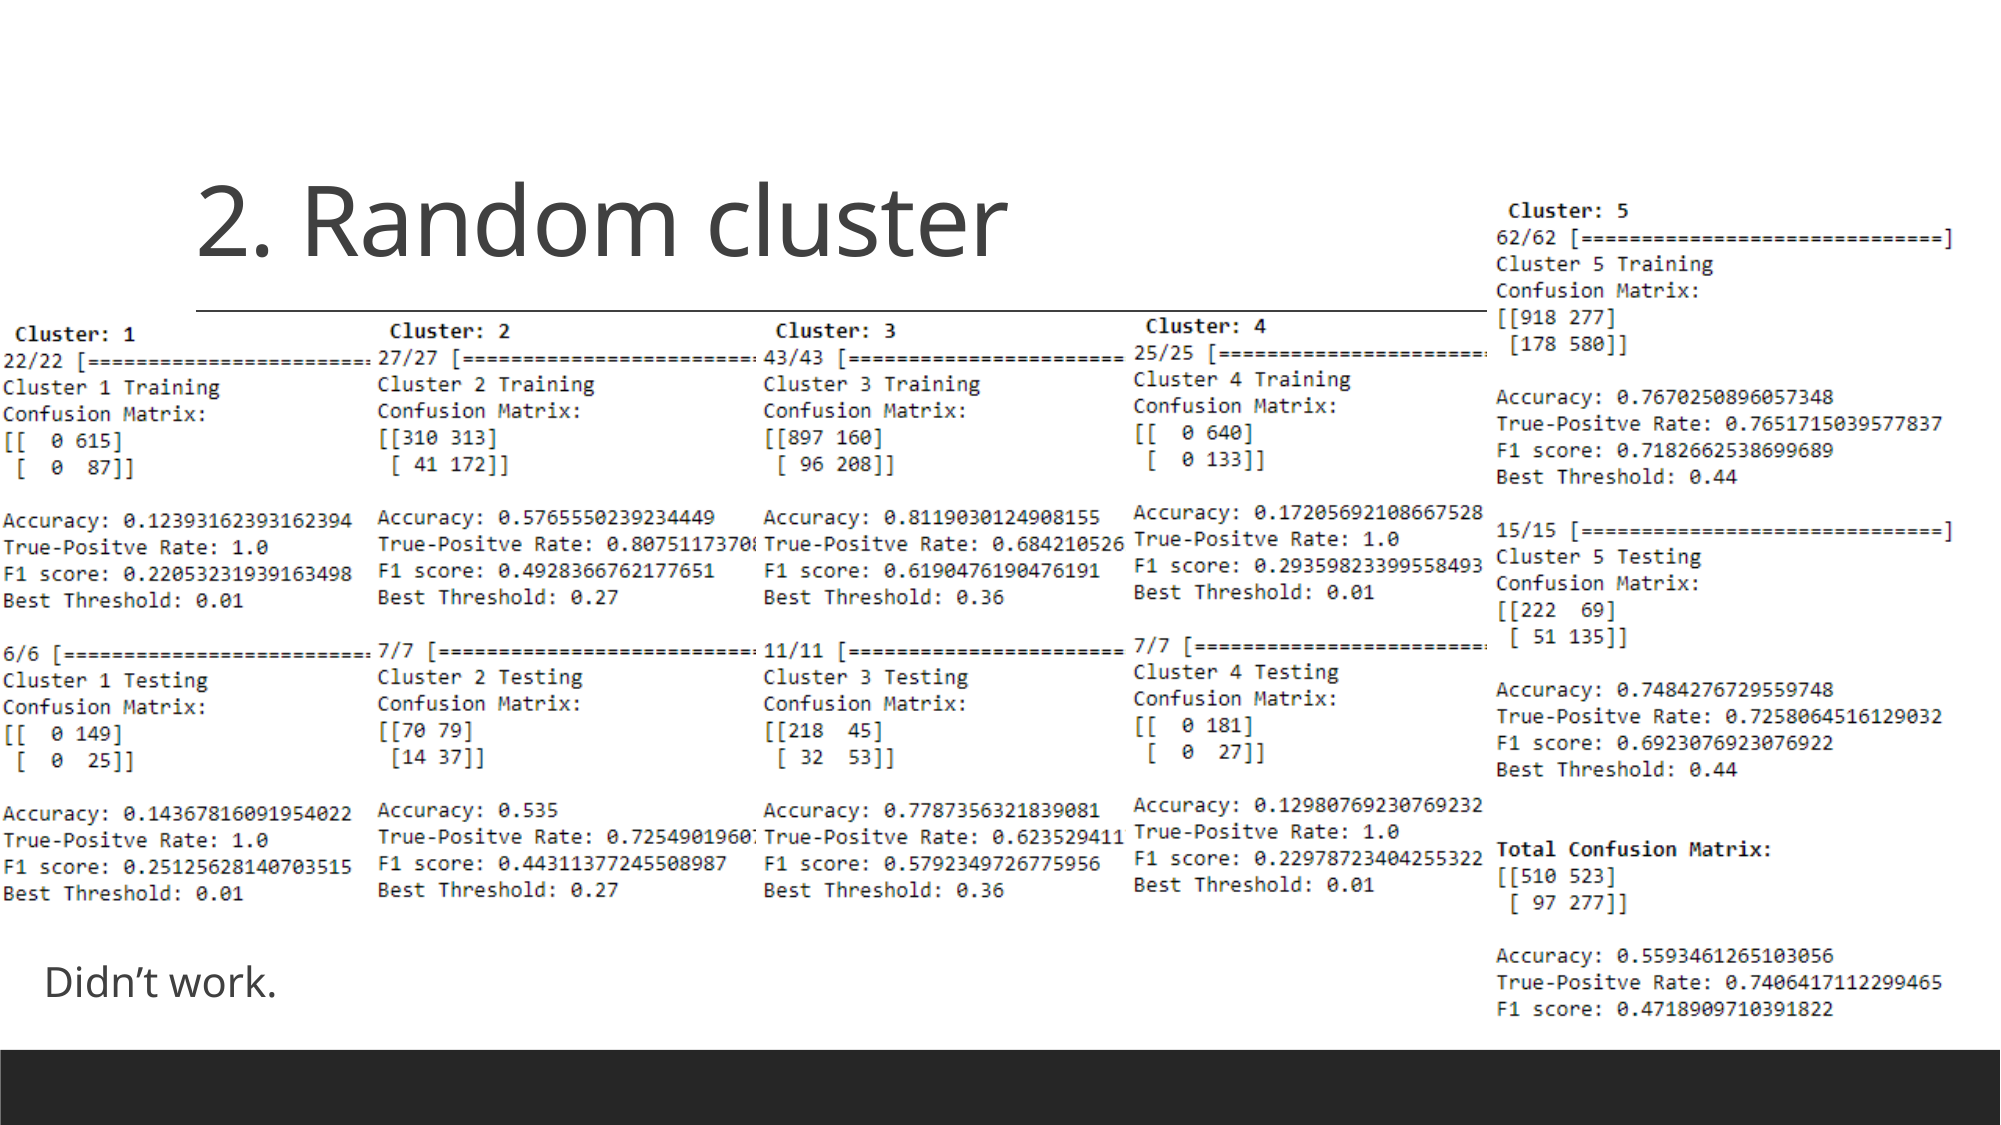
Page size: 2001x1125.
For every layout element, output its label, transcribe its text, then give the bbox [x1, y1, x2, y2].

list Didn’t work. [28, 942, 1484, 1016]
picture [0, 193, 1957, 1024]
title 2. Random cluster [180, 47, 1830, 285]
